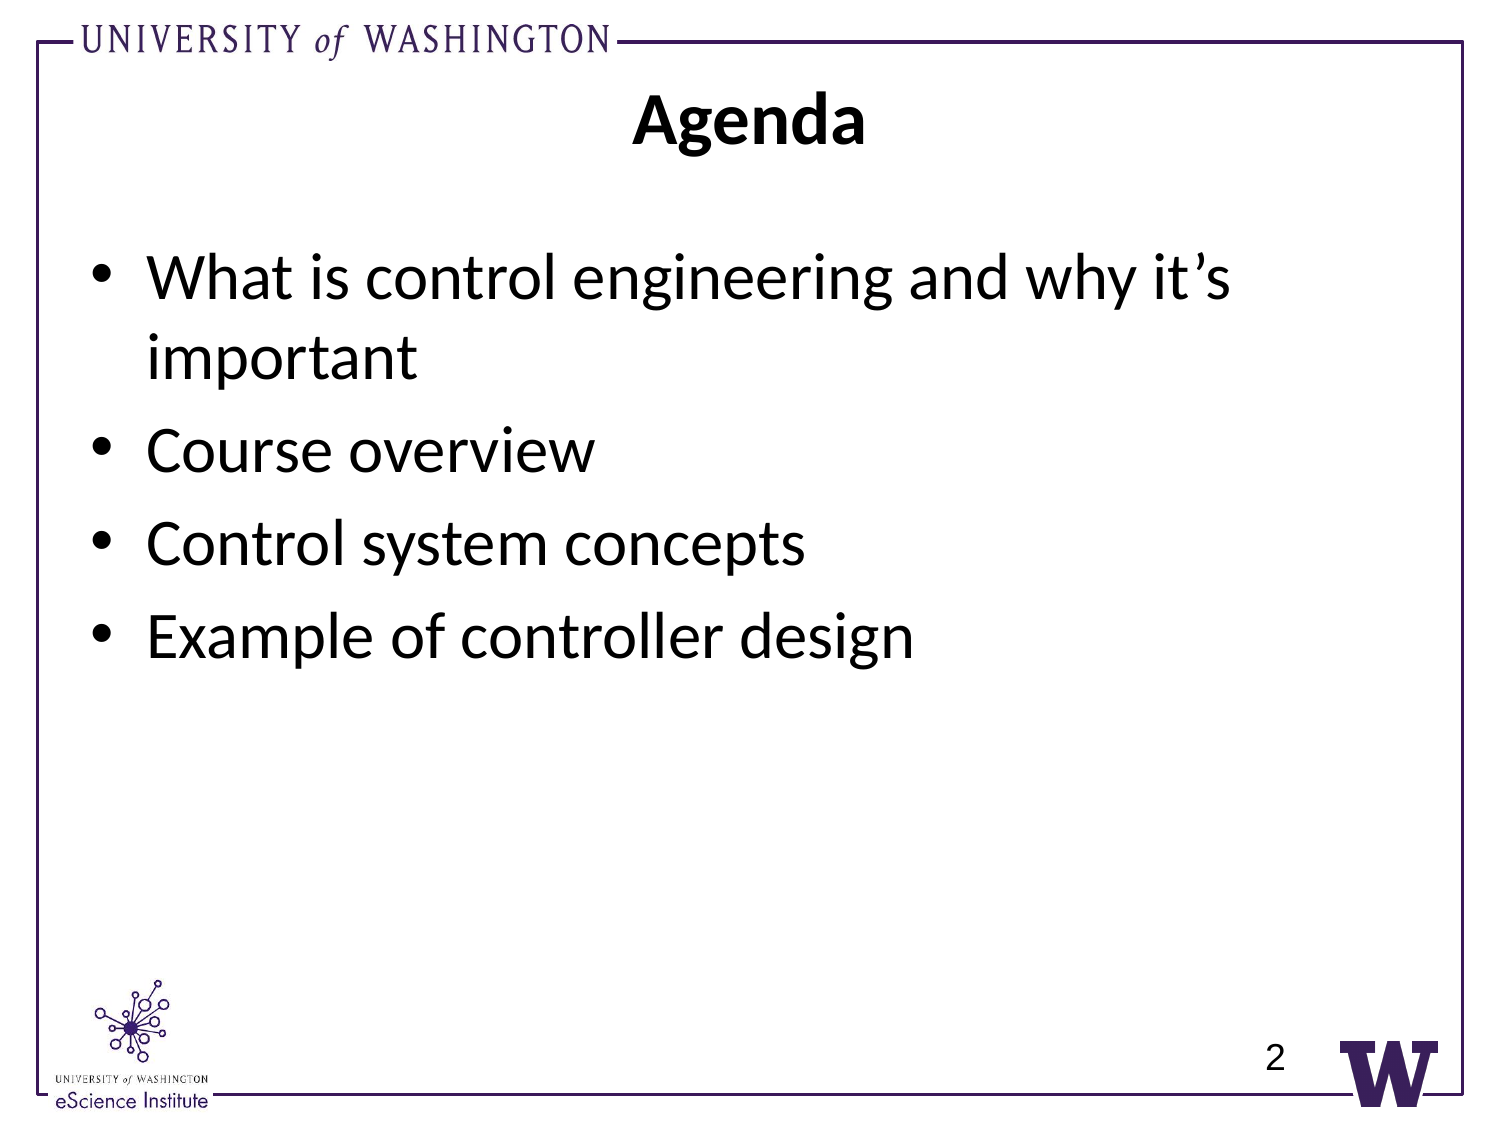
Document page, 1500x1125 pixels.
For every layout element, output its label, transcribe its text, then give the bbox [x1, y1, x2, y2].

picture [81, 24, 609, 61]
picture [48, 978, 213, 1113]
picture [1340, 1041, 1438, 1107]
list What is control engineering and why it’s important Course overview Control system concepts Example of controller design [75, 224, 1425, 975]
title Agenda [75, 62, 1425, 200]
slide_number 2 [1250, 1025, 1300, 1085]
